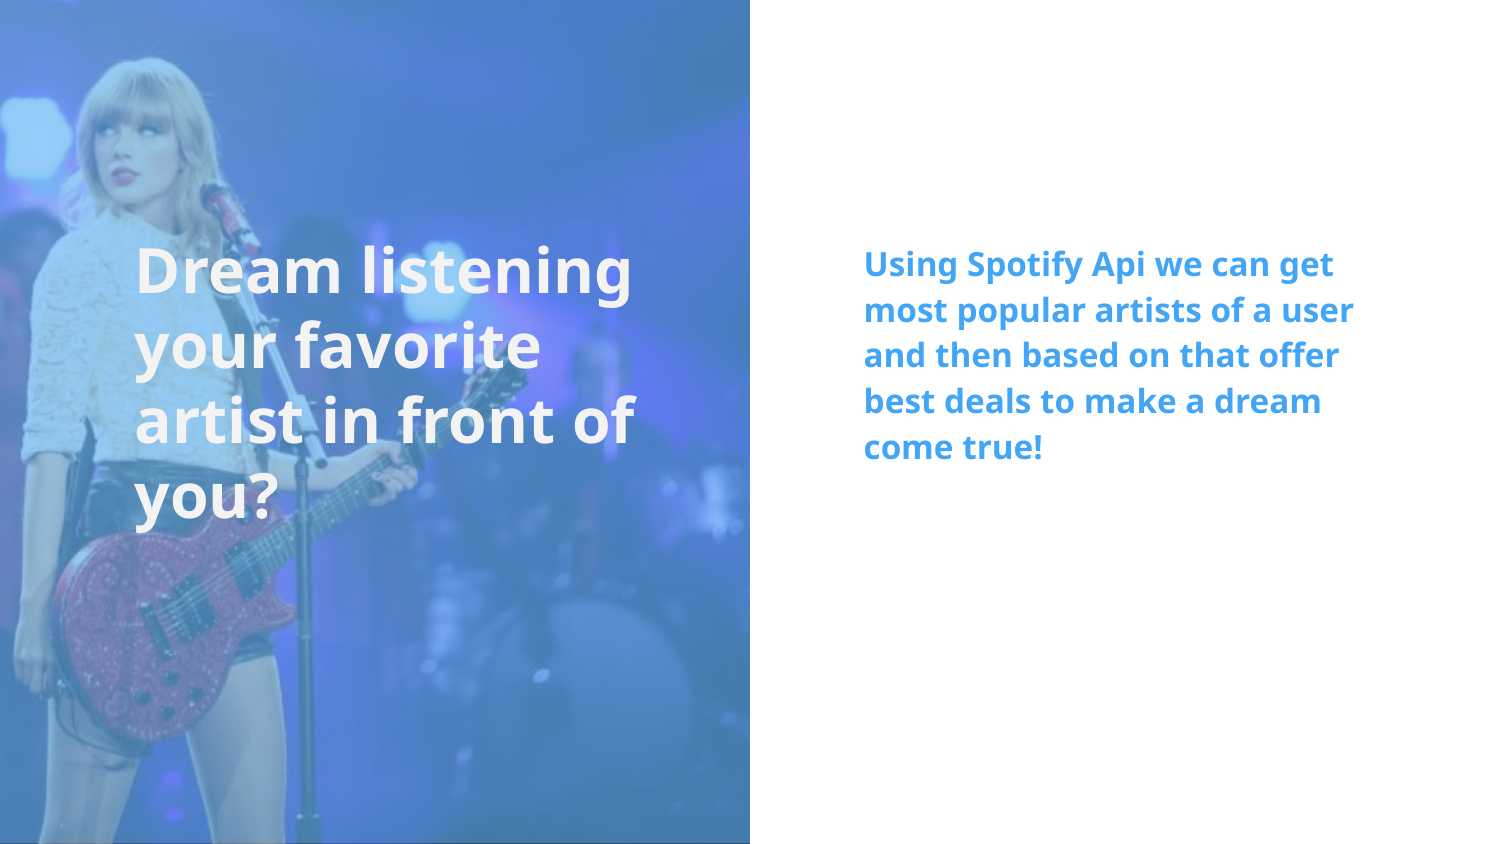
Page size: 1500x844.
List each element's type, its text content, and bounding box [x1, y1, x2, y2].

list Using Spotify Api we can get most popular artists of a user and then based on that offer best deals to make a dream come true! [848, 221, 1403, 719]
title Dream listening your favorite artist in front of you? [119, 216, 662, 494]
